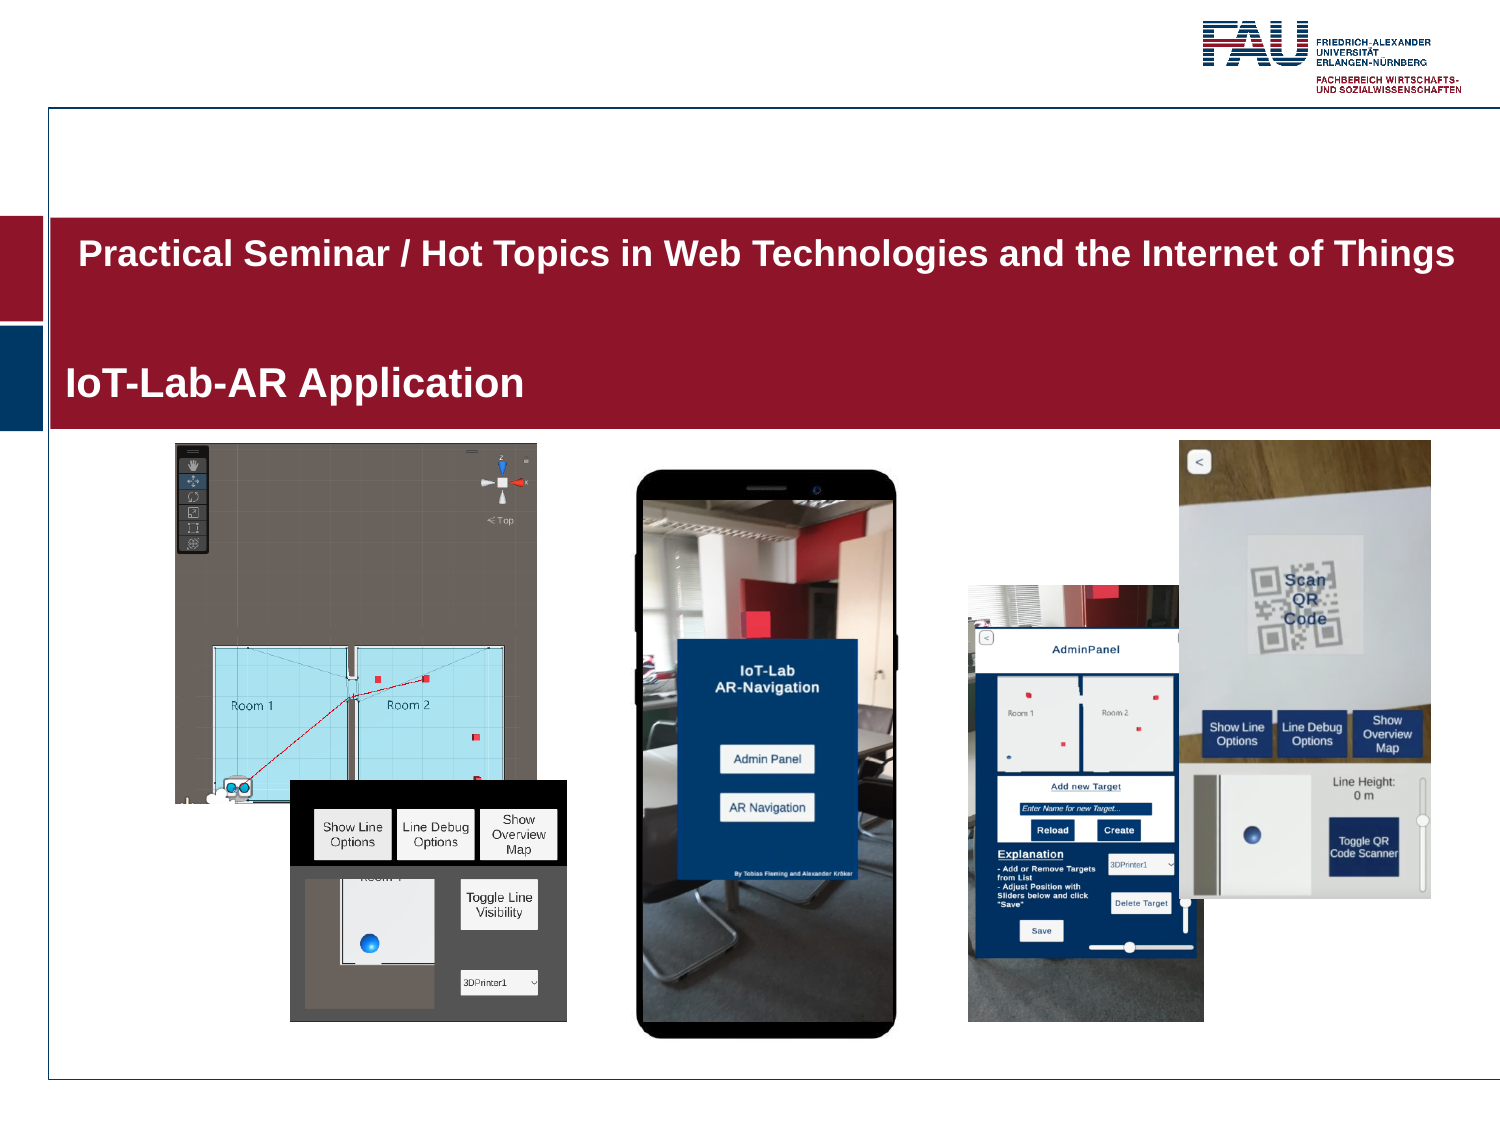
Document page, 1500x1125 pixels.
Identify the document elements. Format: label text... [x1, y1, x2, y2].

picture [629, 466, 907, 1043]
subtitle IoT-Lab-AR Application [64, 325, 1471, 428]
picture [175, 443, 567, 1022]
picture [1203, 21, 1461, 93]
picture [968, 439, 1431, 1022]
title Practical Seminar / Hot Topics in Web Technologies and the Internet of Things [64, 229, 1471, 316]
